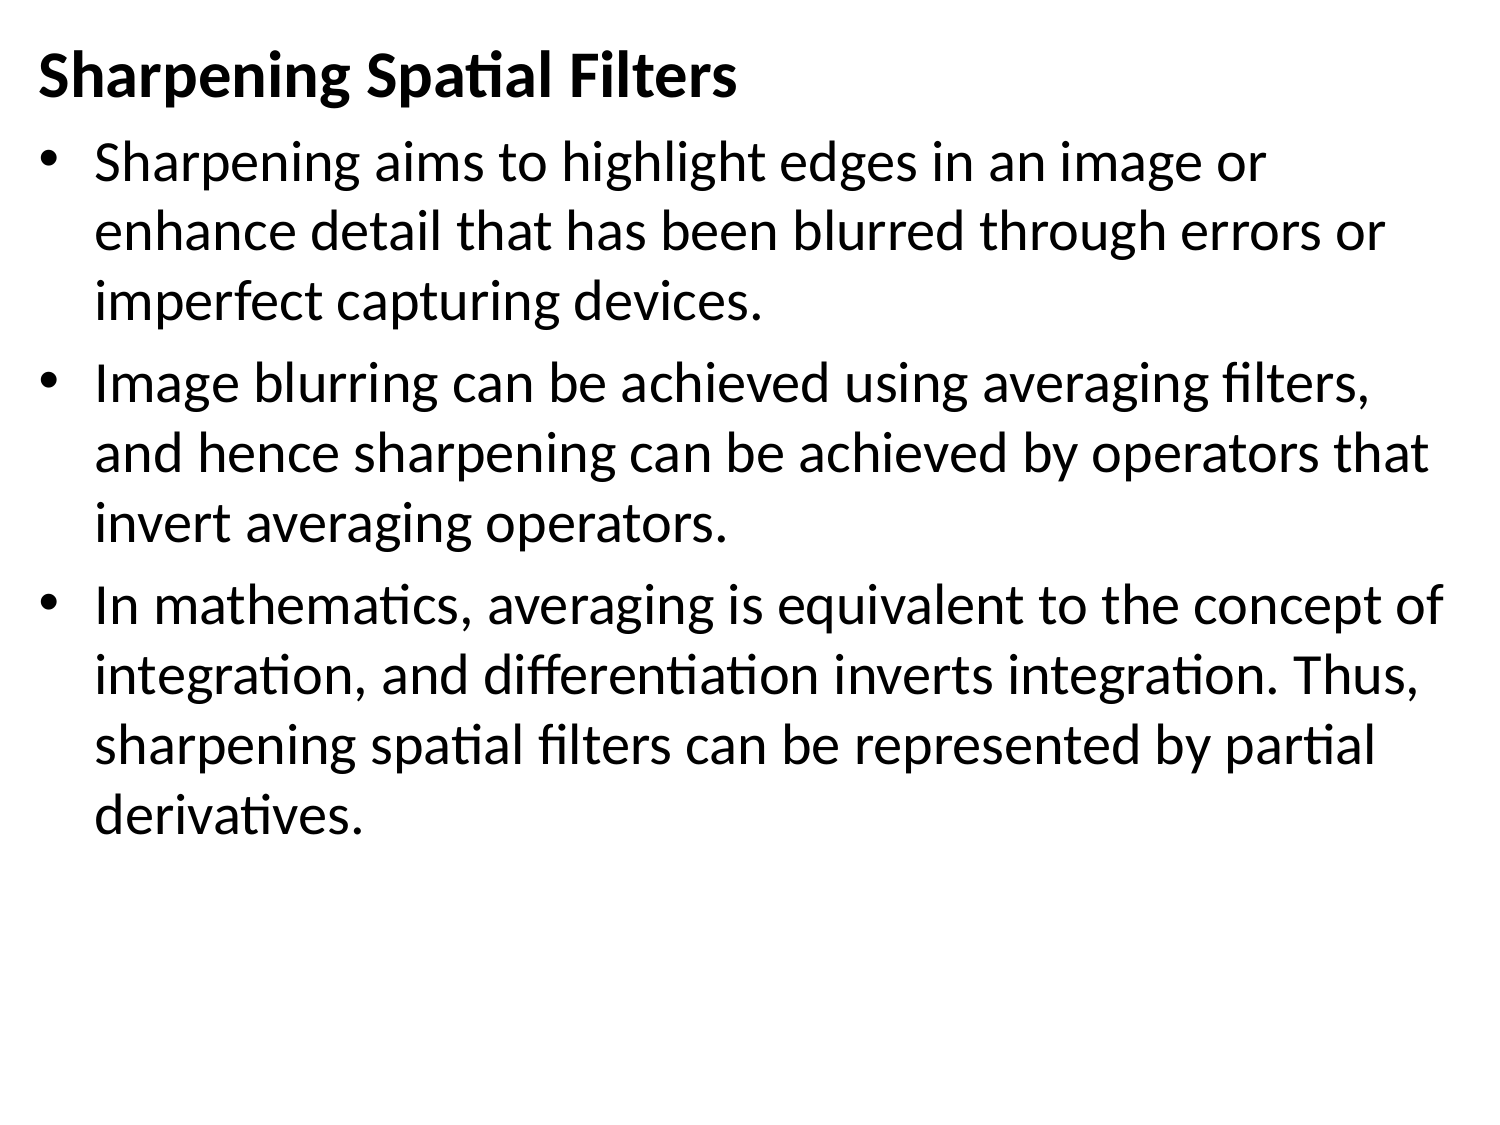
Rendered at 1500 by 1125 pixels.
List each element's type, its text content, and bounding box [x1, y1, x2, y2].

list Sharpening Spatial Filters Sharpening aims to highlight edges in an image or enhance detail that has been blurred through errors or imperfect capturing devices. Image blurring can be achieved using averaging filters, and hence sharpening can be achieved by operators that invert averaging operators. In mathematics, averaging is equivalent to the concept of integration, and differentiation inverts integration. Thus, sharpening spatial filters can be represented by partial derivatives. [23, 23, 1465, 1090]
